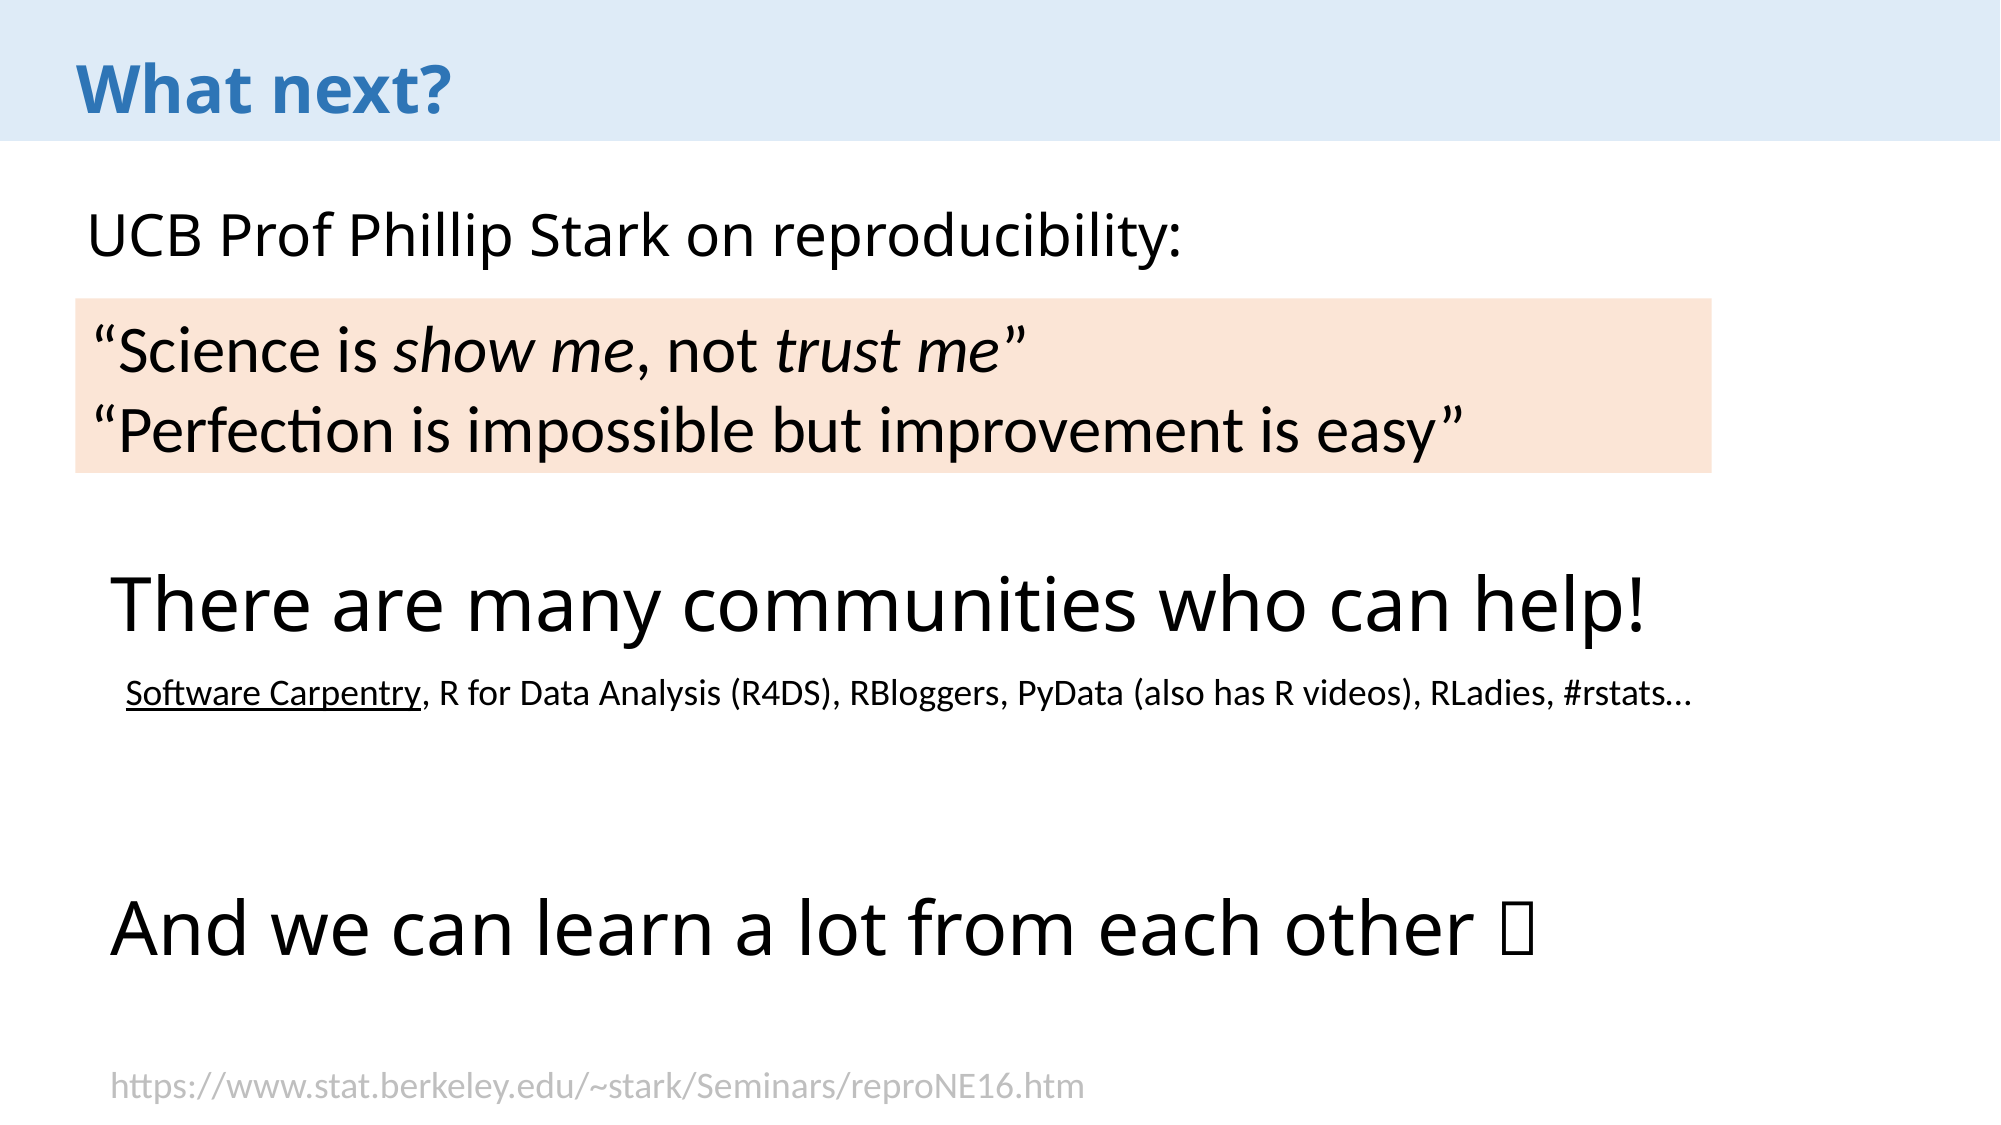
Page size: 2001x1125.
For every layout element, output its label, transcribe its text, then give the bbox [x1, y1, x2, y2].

text_box Software Carpentry, R for Data Analysis (R4DS), RBloggers, PyData (also has R videos), RLadies, #rstats… [110, 660, 1931, 721]
list There are many communities who can help! And we can learn a lot from each other  [95, 449, 1881, 1125]
text_box [0, 0, 2000, 141]
text_box “Science is show me, not trust me” “Perfection is impossible but improvement is easy” [75, 298, 1712, 473]
text_box https://www.stat.berkeley.edu/~stark/Seminars/reproNE16.htm [95, 1053, 1219, 1114]
text_box What next? [61, 48, 1828, 141]
text_box UCB Prof Phillip Stark on reproducibility: [71, 190, 1807, 276]
